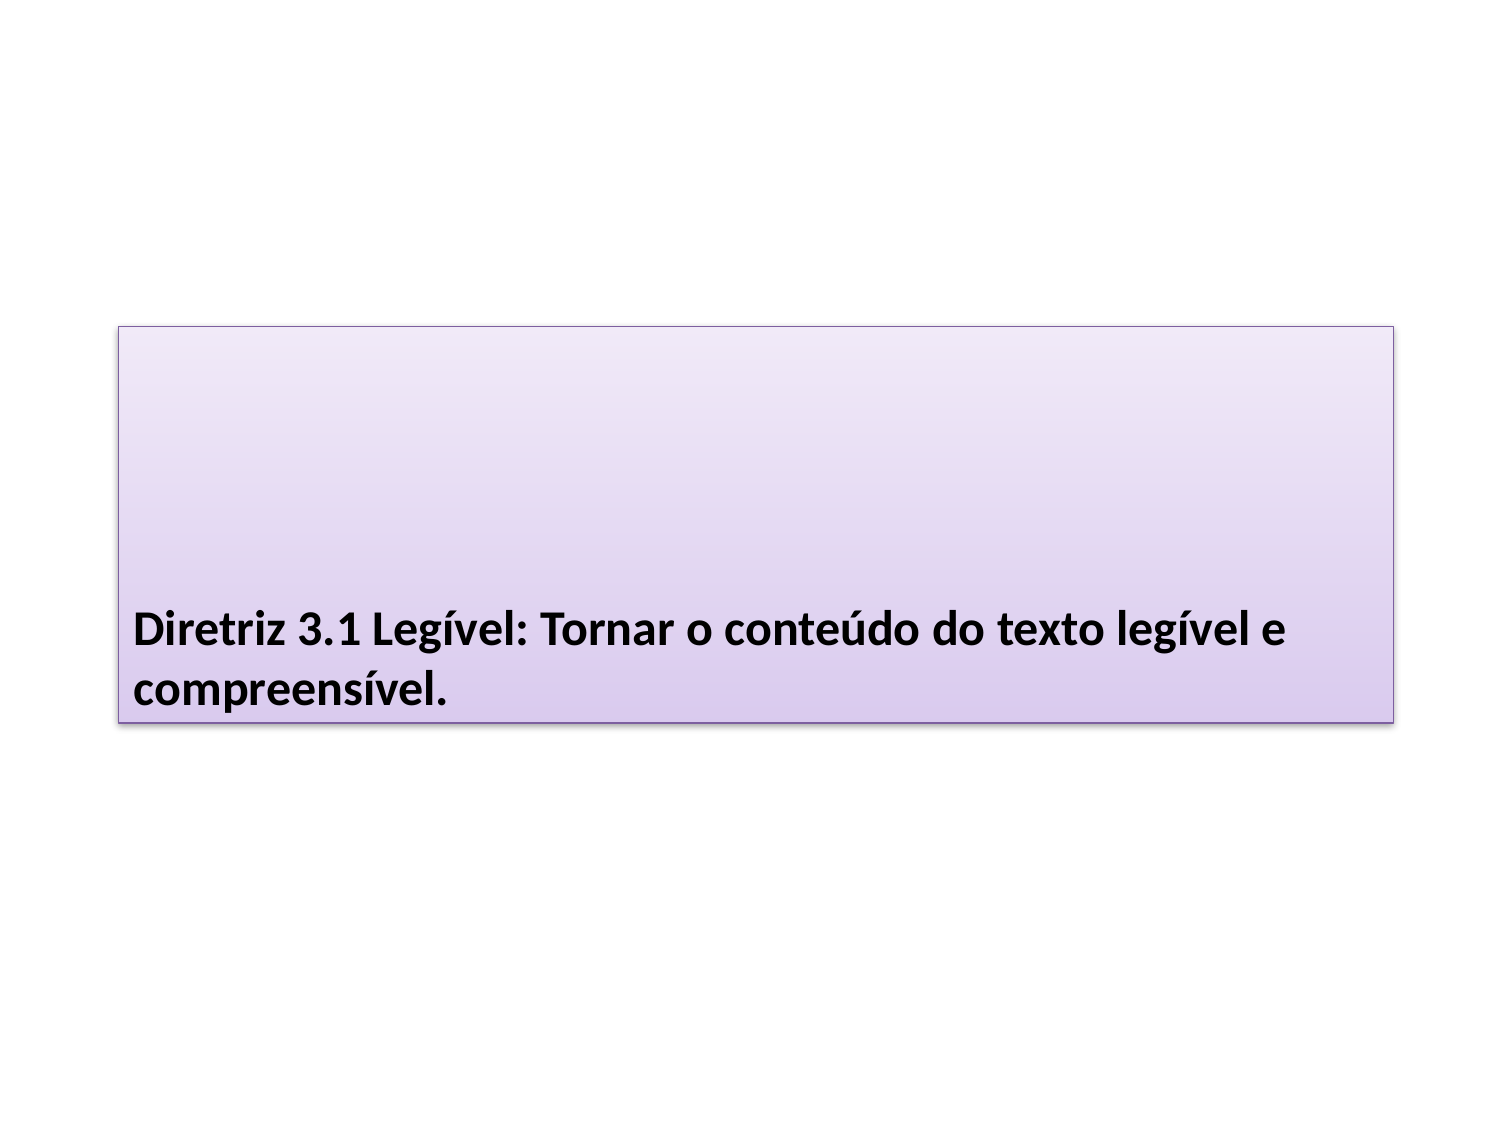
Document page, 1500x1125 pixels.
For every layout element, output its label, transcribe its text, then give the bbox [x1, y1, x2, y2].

list Diretriz 3.1 Legível: Tornar o conteúdo do texto legível e compreensível. [118, 326, 1394, 724]
